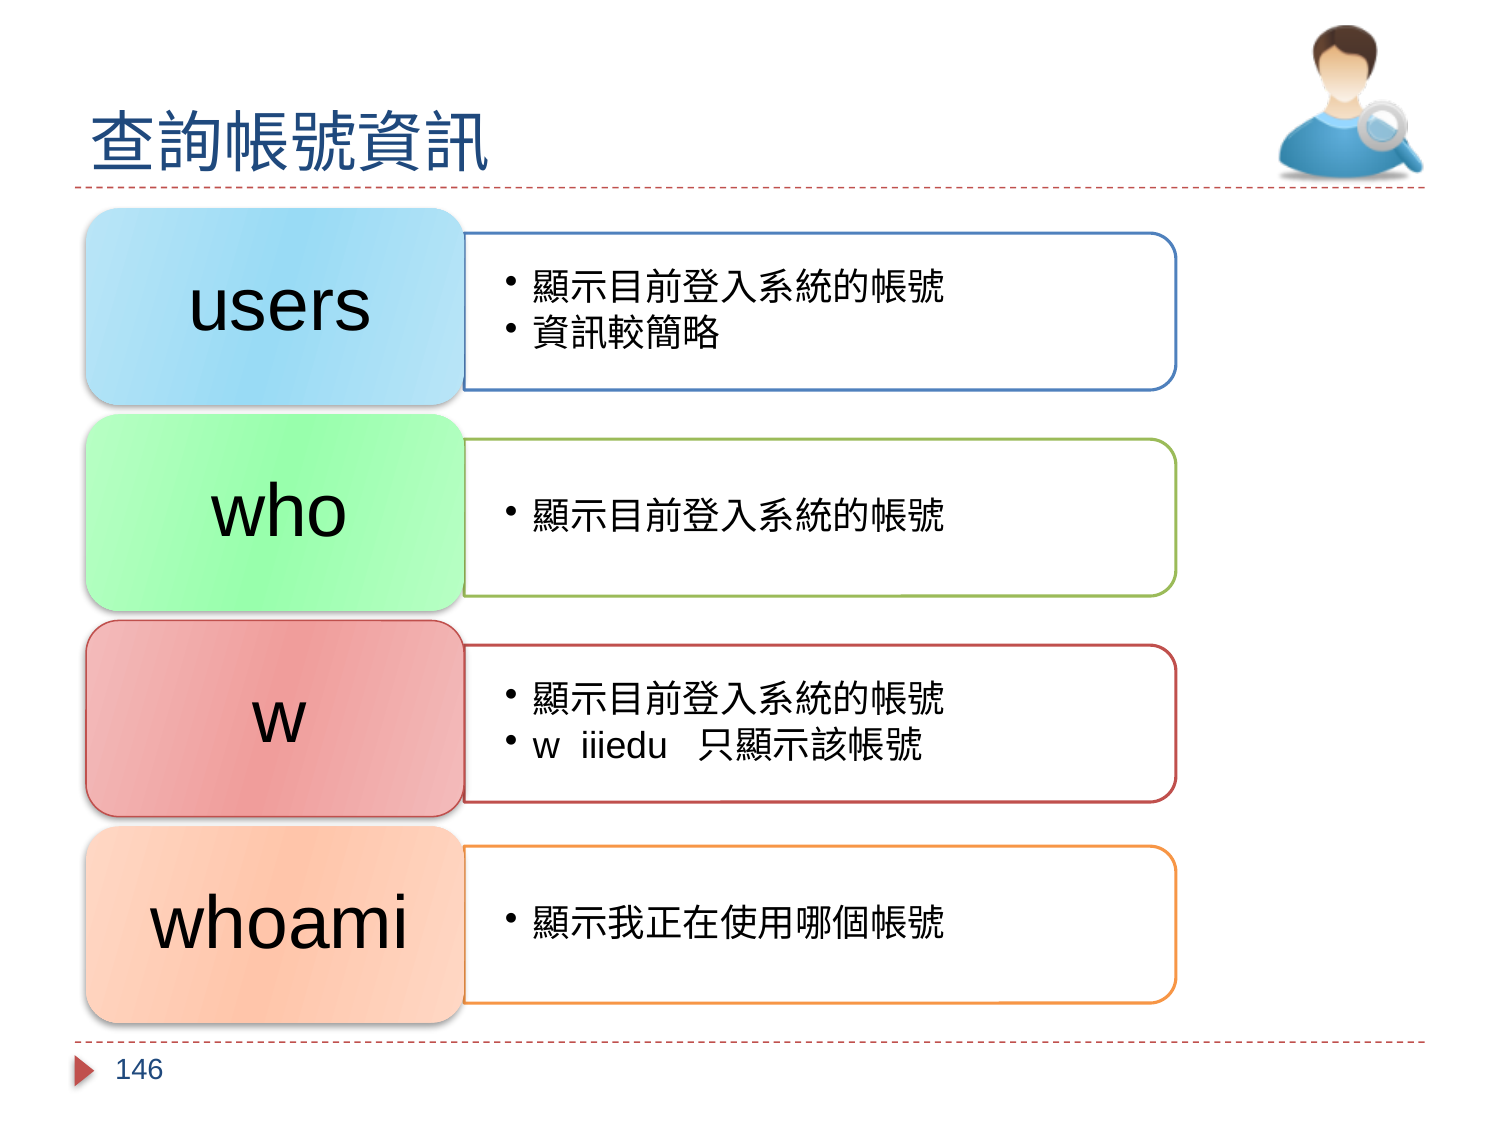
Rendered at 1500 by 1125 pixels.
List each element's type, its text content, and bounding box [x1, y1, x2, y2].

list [74, 207, 1188, 1024]
title 查詢帳號資訊 [75, 24, 1264, 188]
slide_number 146 [100, 1042, 426, 1103]
picture [1264, 24, 1426, 186]
